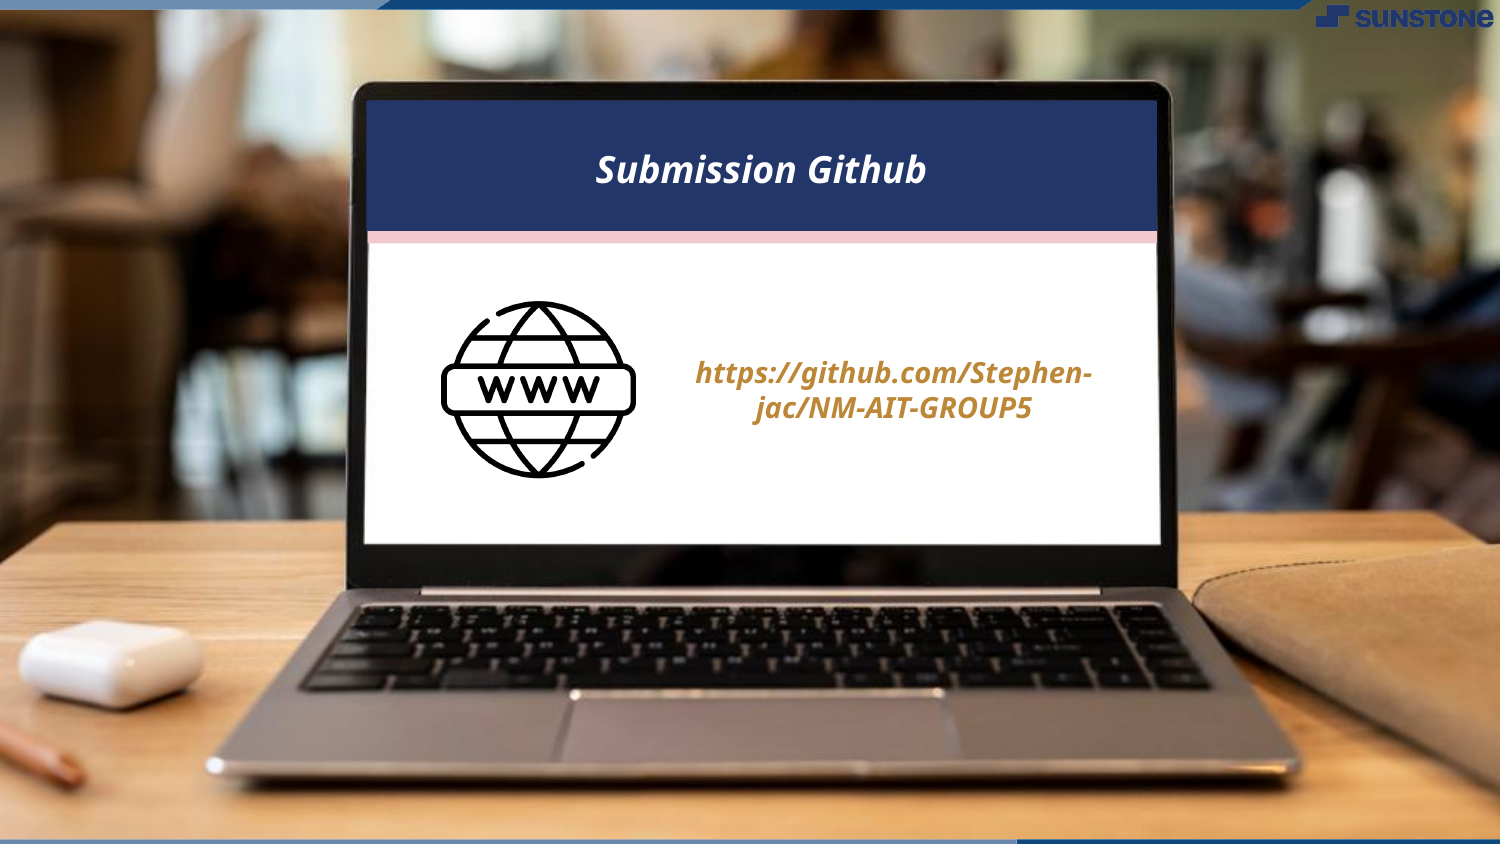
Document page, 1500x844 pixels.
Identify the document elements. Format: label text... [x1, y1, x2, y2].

list https://github.com/Stephen-jac/NM-AIT-GROUP5 [670, 144, 1118, 635]
list Submission Github [432, 131, 1091, 206]
picture [0, 0, 1500, 844]
